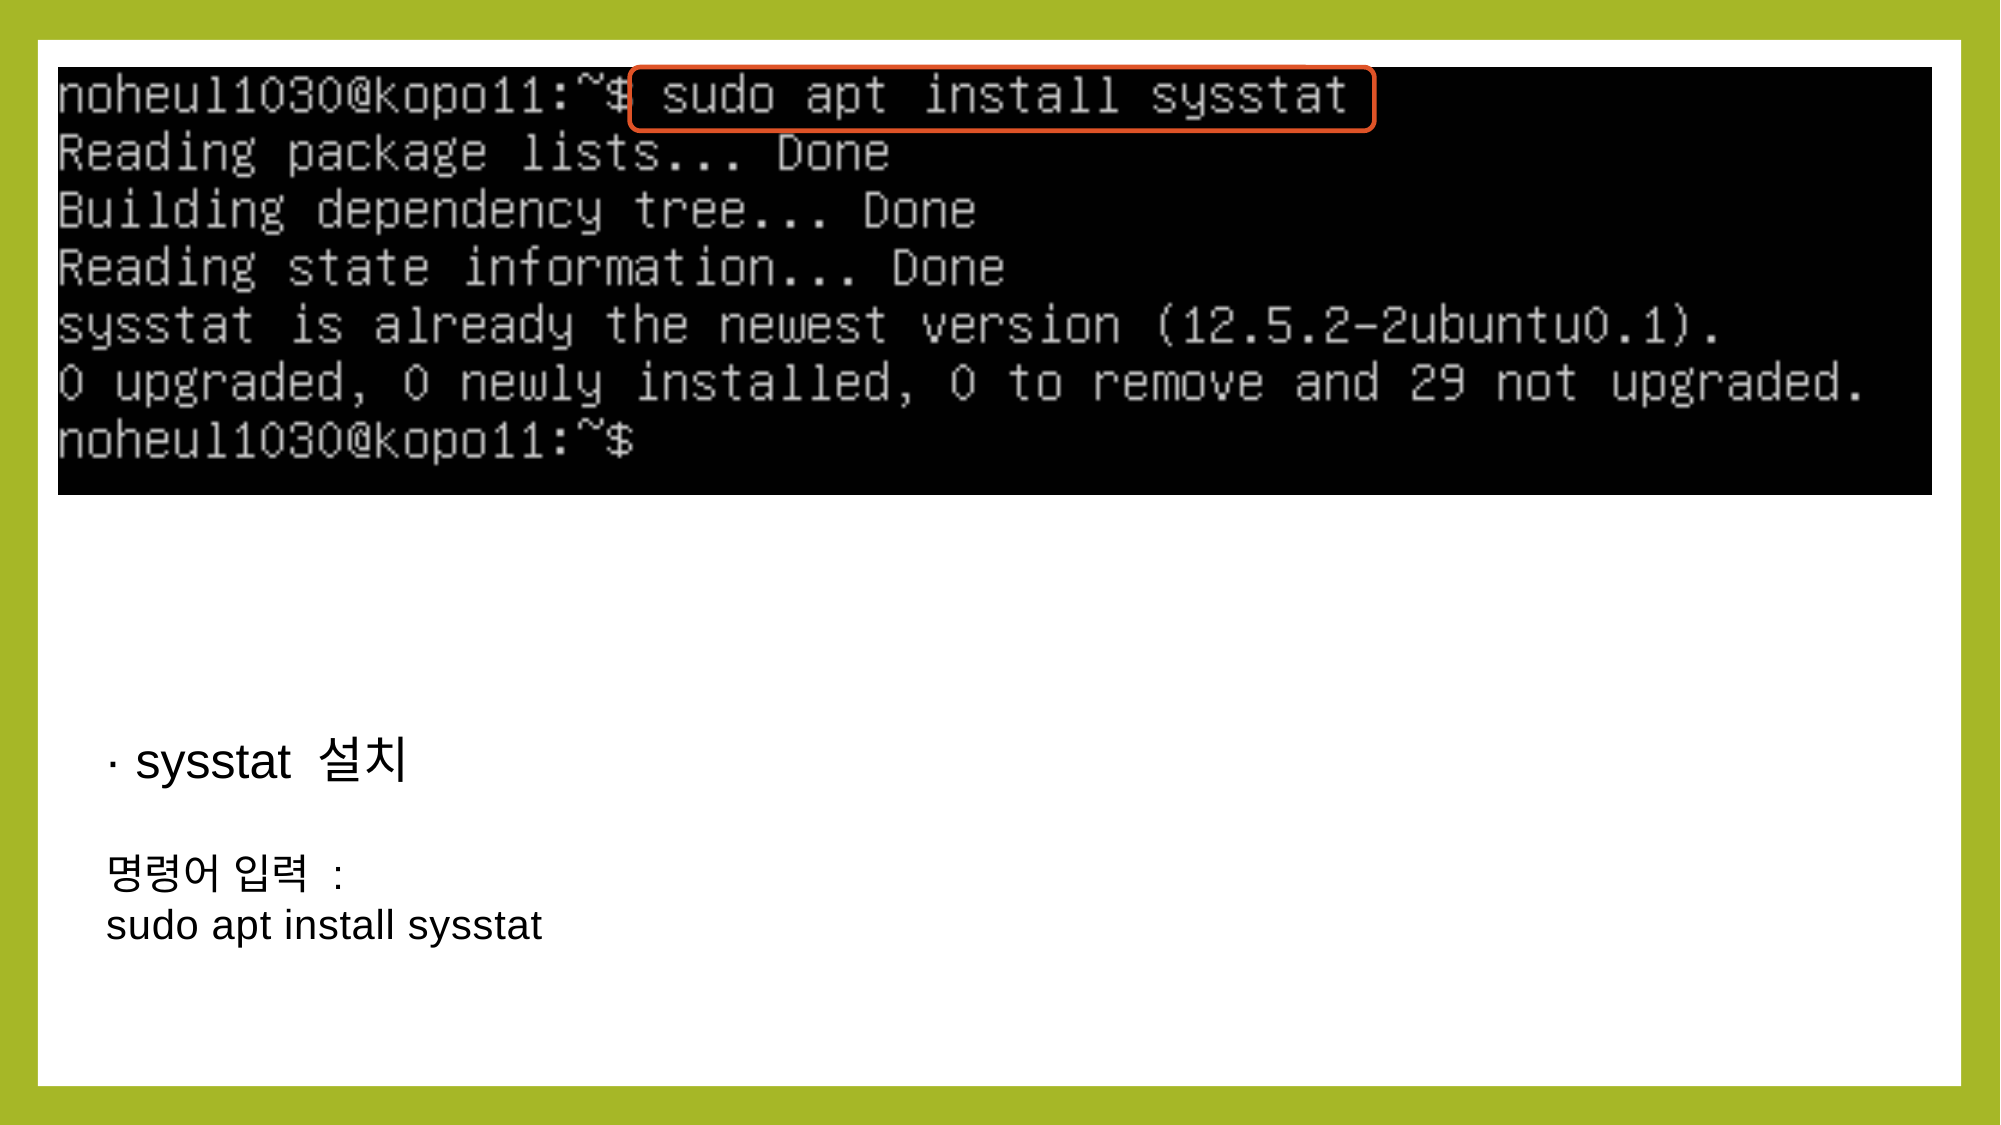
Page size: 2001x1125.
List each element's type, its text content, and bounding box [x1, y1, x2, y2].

text_box ∙ sysstat 설치 명령어 입력 : sudo apt install sysstat [91, 720, 1455, 956]
picture [58, 66, 1932, 496]
